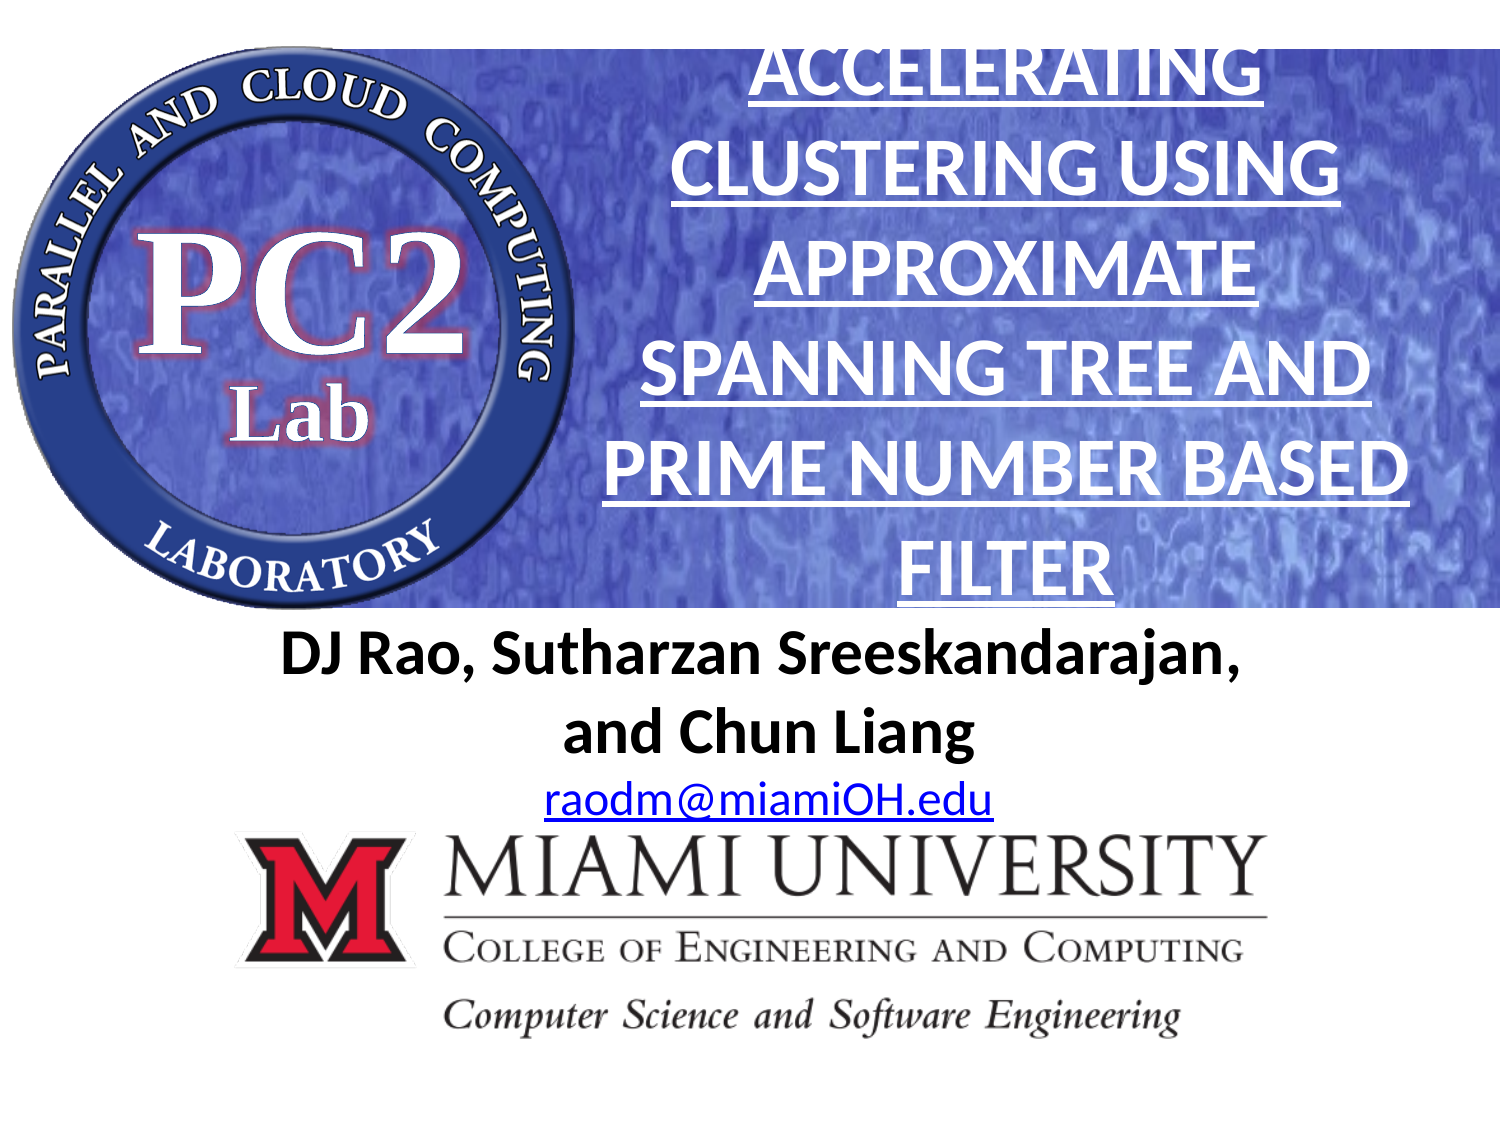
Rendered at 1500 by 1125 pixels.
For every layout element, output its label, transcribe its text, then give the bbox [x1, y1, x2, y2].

picture [230, 824, 1276, 1051]
title Accelerating Clustering using Approximate Spanning Tree and Prime Number based Filter [579, 87, 1463, 538]
subtitle DJ Rao, Sutharzan Sreeskandarajan, and Chun Liang raodm@miamiOH.edu [162, 609, 1375, 825]
picture [12, 46, 1500, 610]
